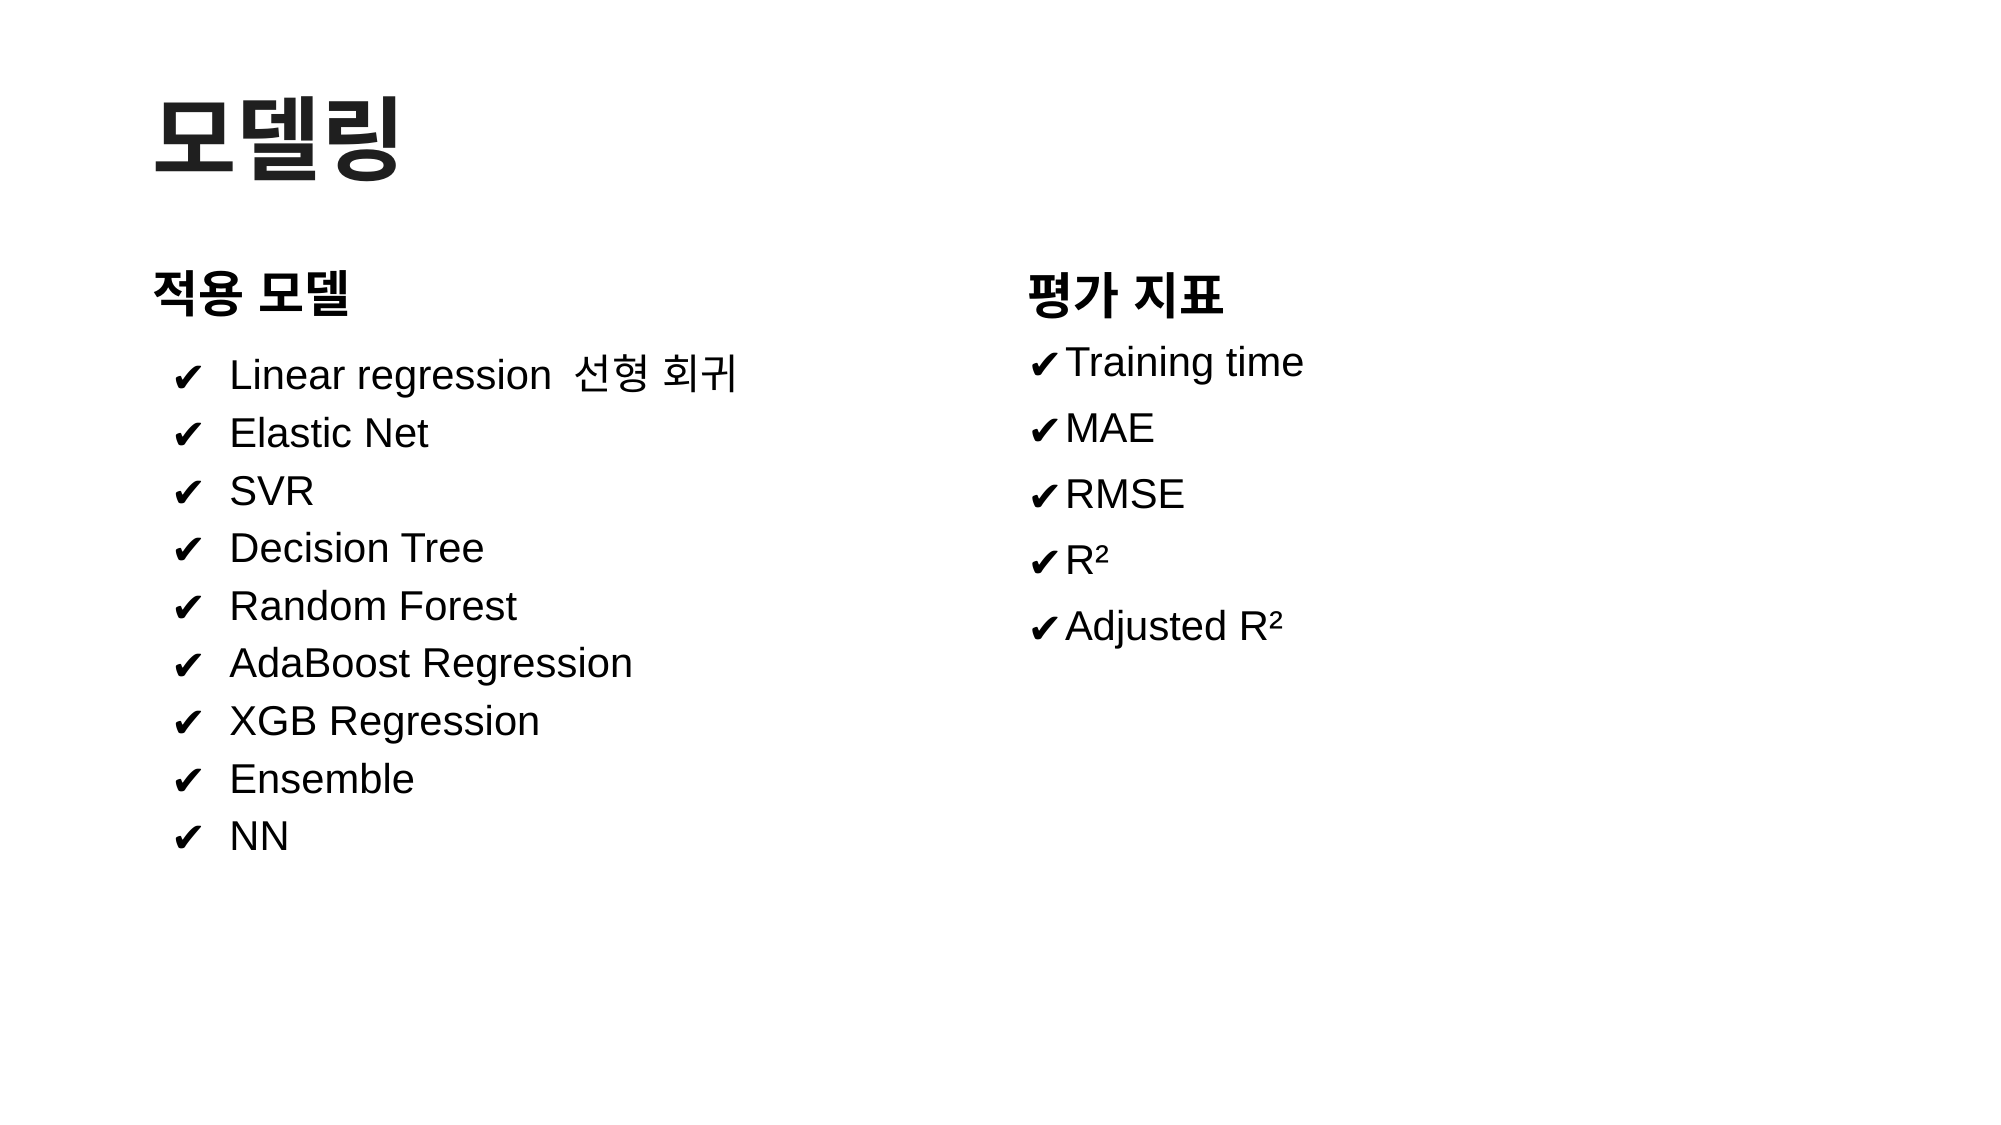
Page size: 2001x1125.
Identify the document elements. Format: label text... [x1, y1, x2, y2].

list Training time MAE RMSE R² Adjusted R² [1012, 333, 1863, 1016]
list Linear regression 선형 회귀 Elastic Net SVR Decision Tree Random Forest AdaBoost Regression XGB Regression Ensemble NN [139, 333, 986, 1016]
list 적용 모델 [137, 233, 984, 332]
list 평가 지표 [1012, 235, 1863, 333]
title 모델링 [137, 59, 1863, 227]
